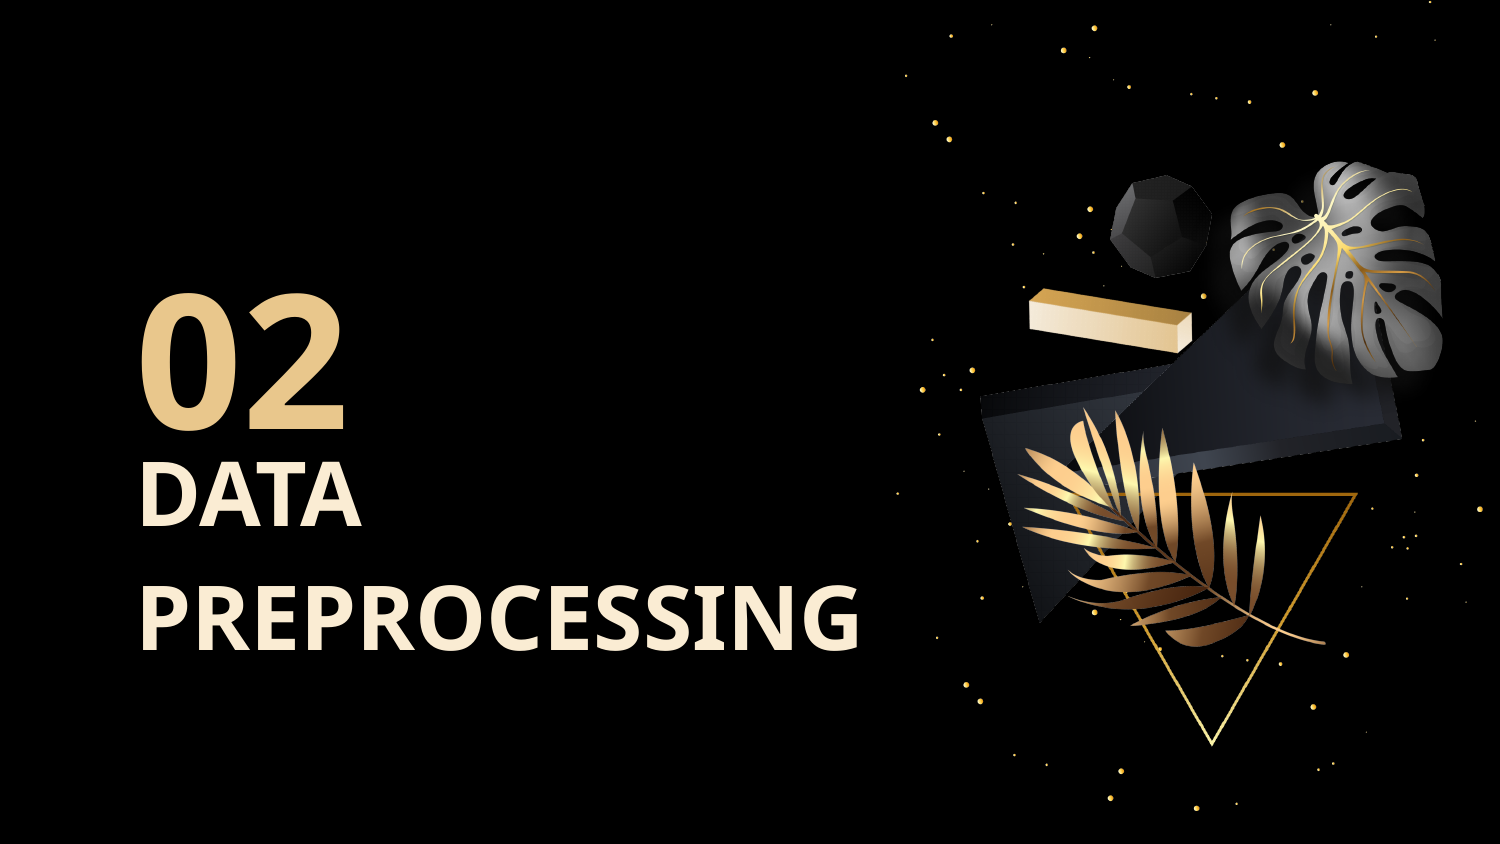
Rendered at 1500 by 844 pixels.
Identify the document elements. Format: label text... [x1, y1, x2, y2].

picture [865, 0, 1483, 812]
title DATA PREPROCESSING [120, 405, 890, 520]
title 02 [120, 193, 541, 393]
